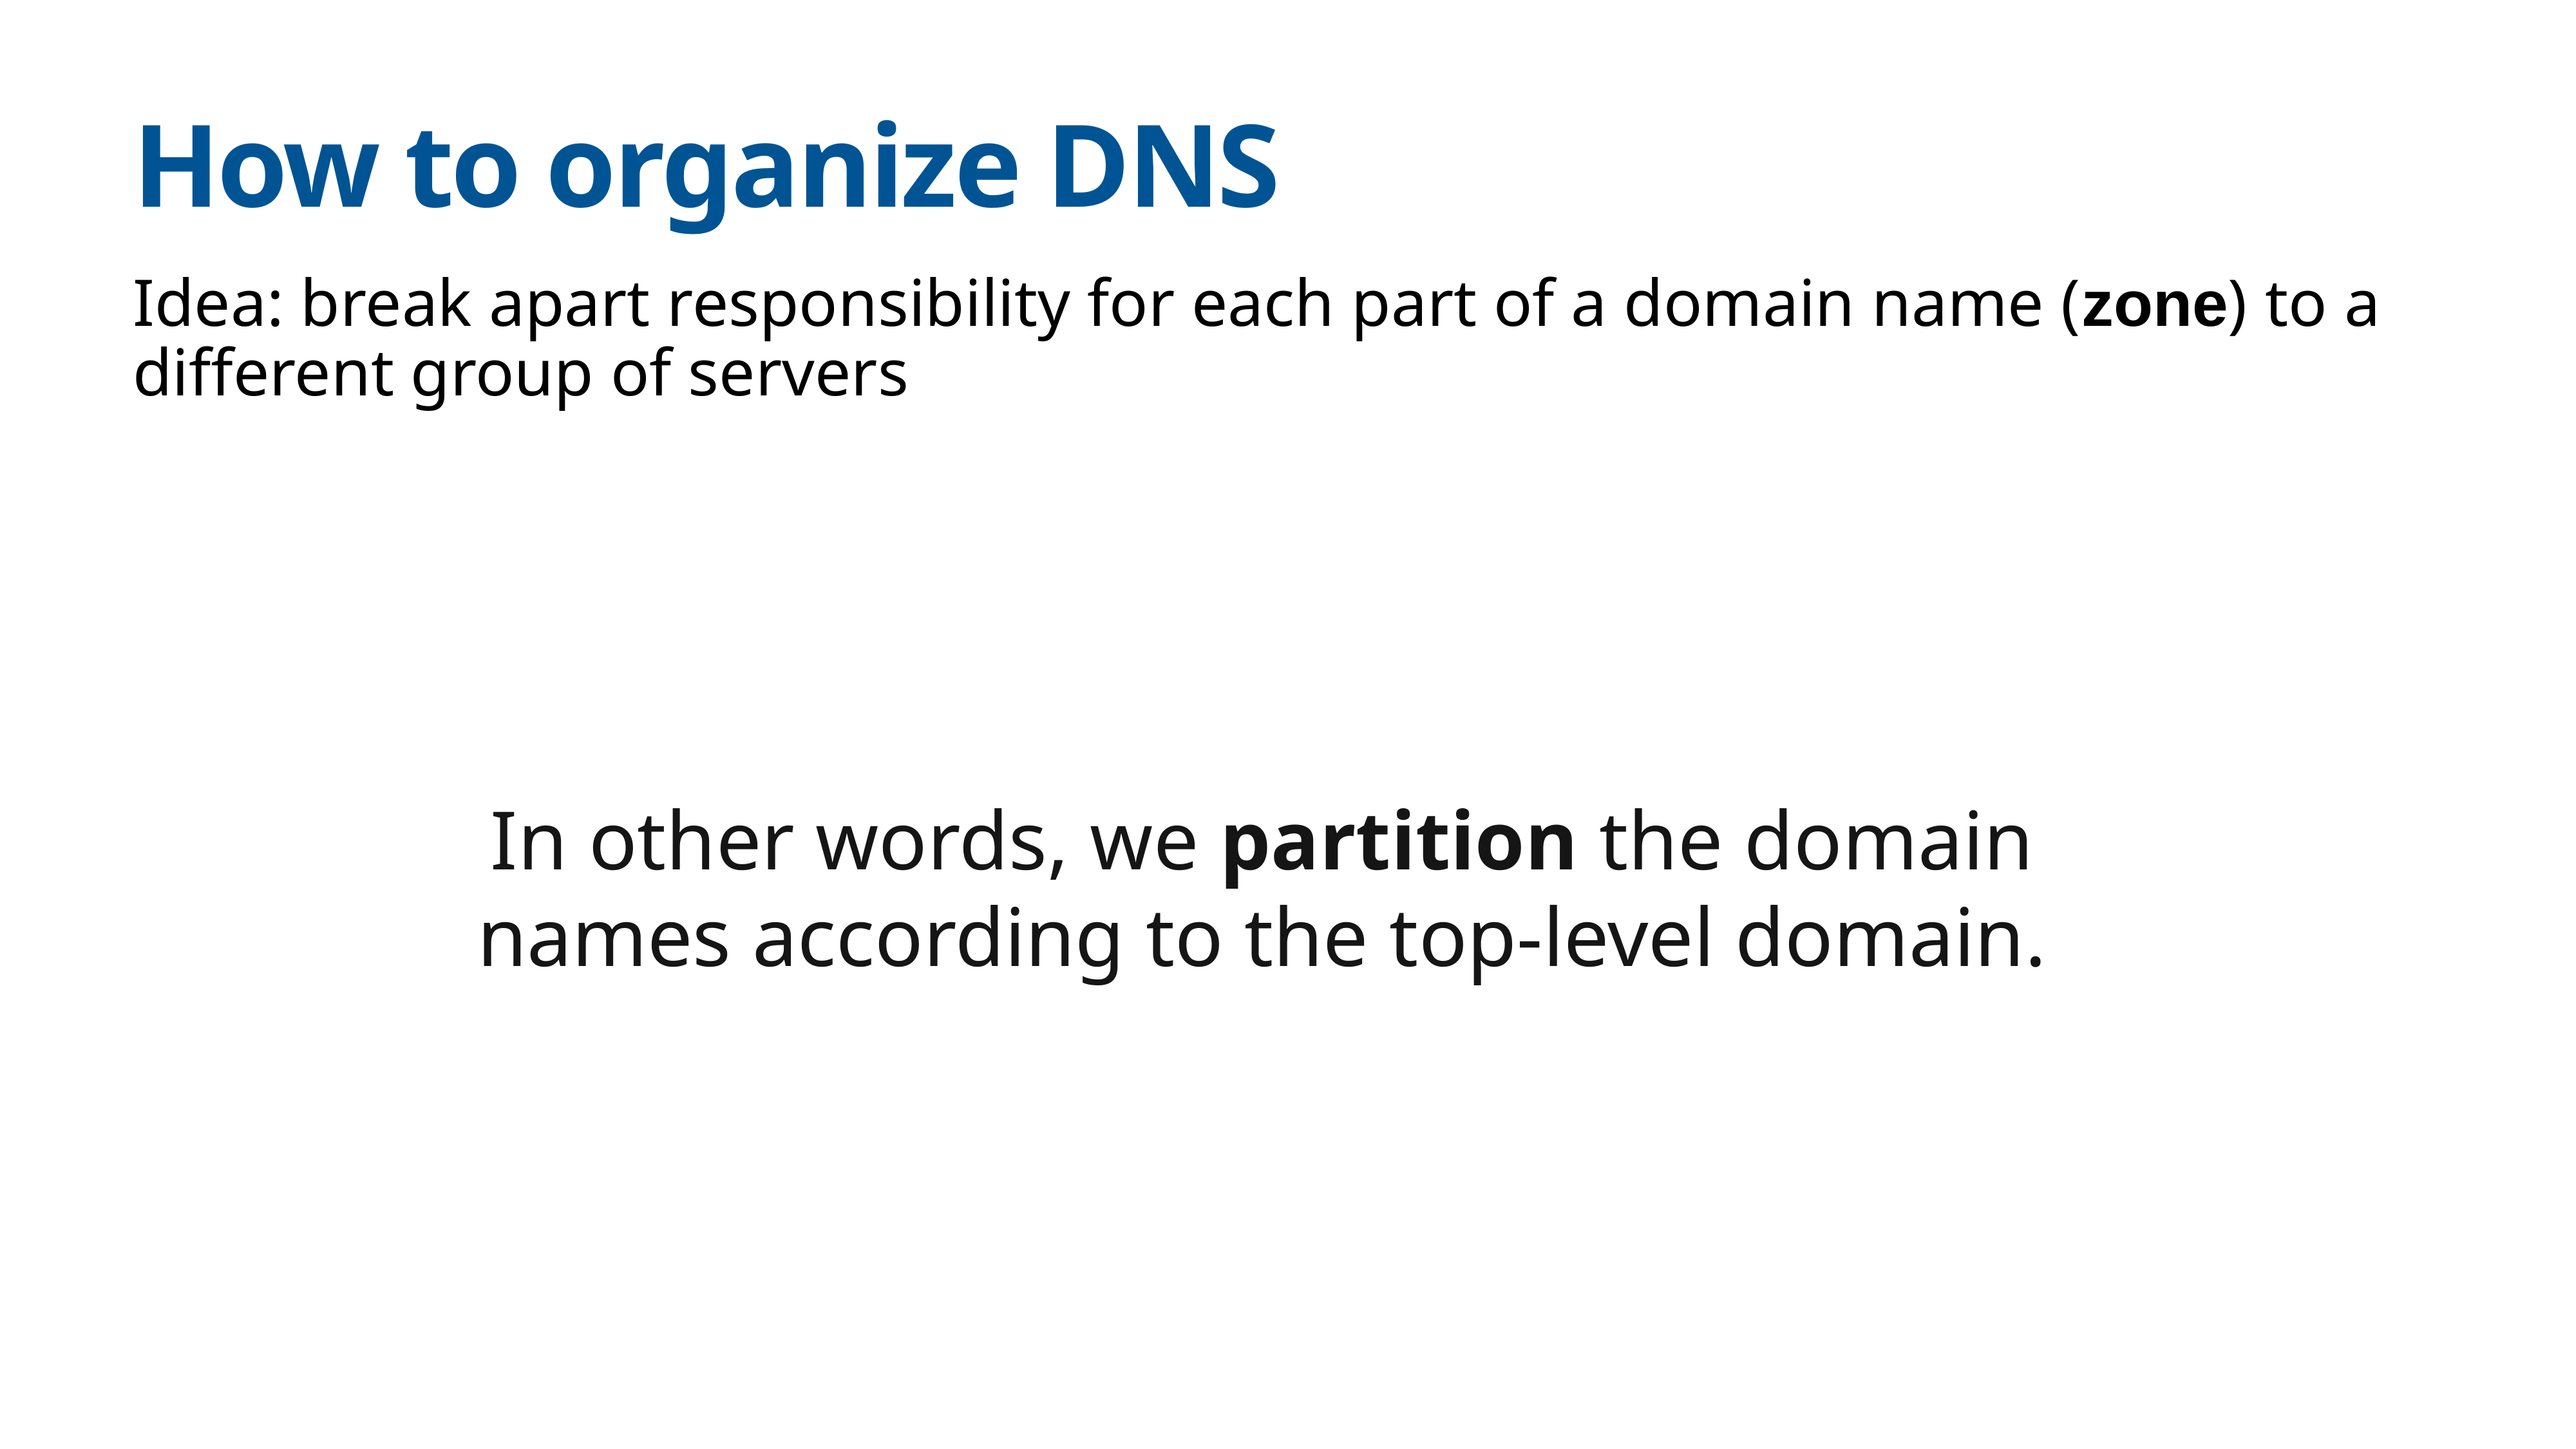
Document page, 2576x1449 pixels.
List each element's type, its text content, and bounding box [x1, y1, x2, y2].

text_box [350, 450, 2174, 1321]
list Idea: break apart responsibility for each part of a domain name (zone) to a different group of servers [127, 266, 2449, 1321]
title How to organize DNS [127, 113, 2449, 266]
